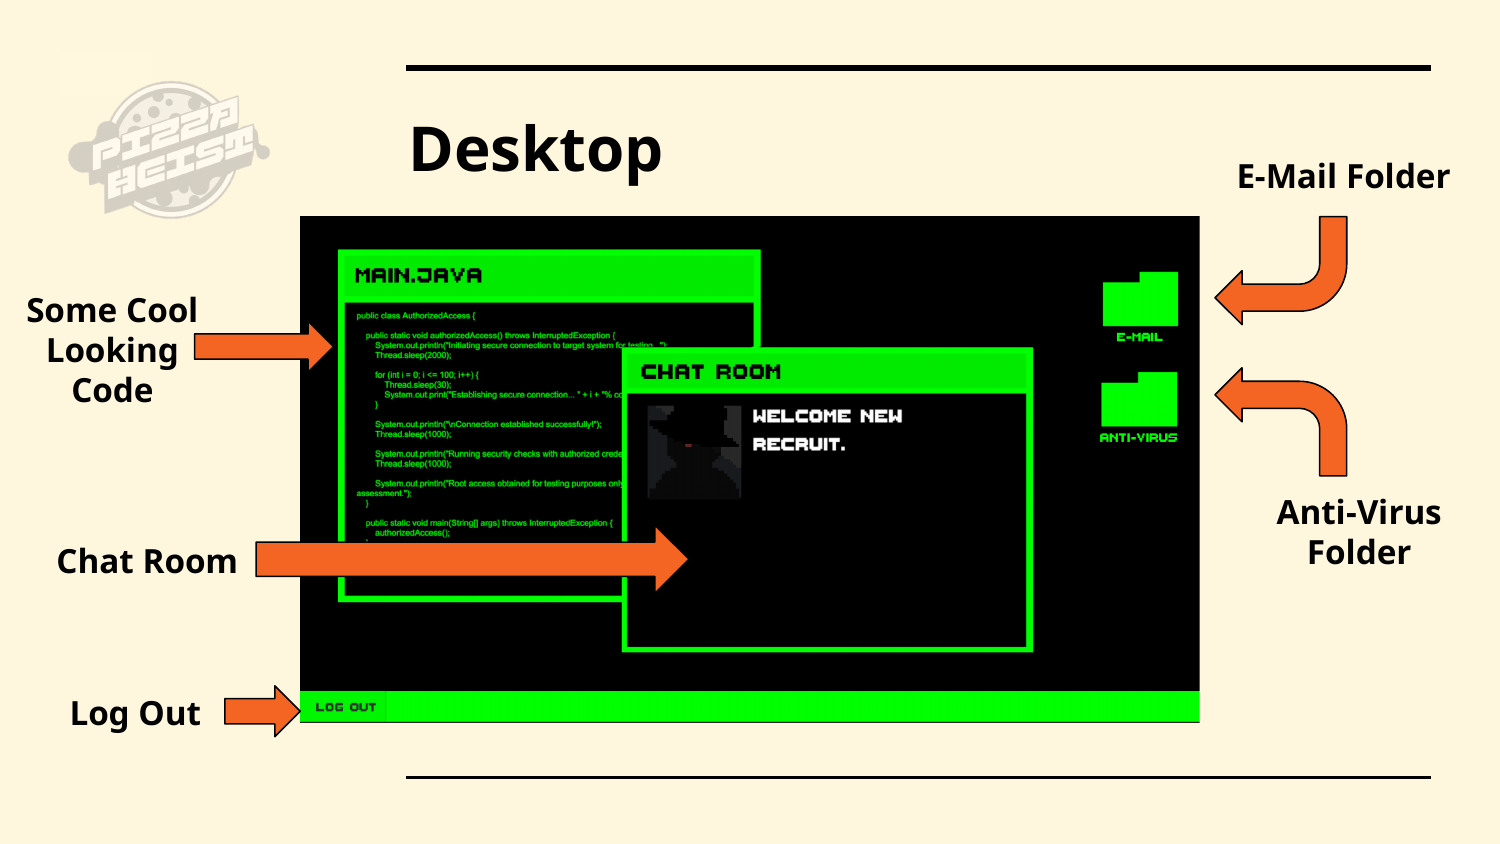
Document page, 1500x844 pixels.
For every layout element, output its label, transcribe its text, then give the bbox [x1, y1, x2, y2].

picture [299, 216, 1200, 723]
text_box Log Out [46, 677, 225, 746]
text_box [1215, 217, 1347, 325]
text_box [257, 542, 294, 577]
text_box Anti-Virus Folder [1215, 475, 1500, 553]
text_box [225, 685, 294, 737]
text_box [225, 333, 294, 360]
text_box [1214, 367, 1347, 475]
text_box Chat Room [38, 524, 257, 594]
text_box Some Cool Looking Code [0, 273, 225, 420]
title Desktop [393, 94, 1431, 199]
picture [59, 54, 286, 245]
text_box E-Mail Folder [1199, 140, 1489, 217]
